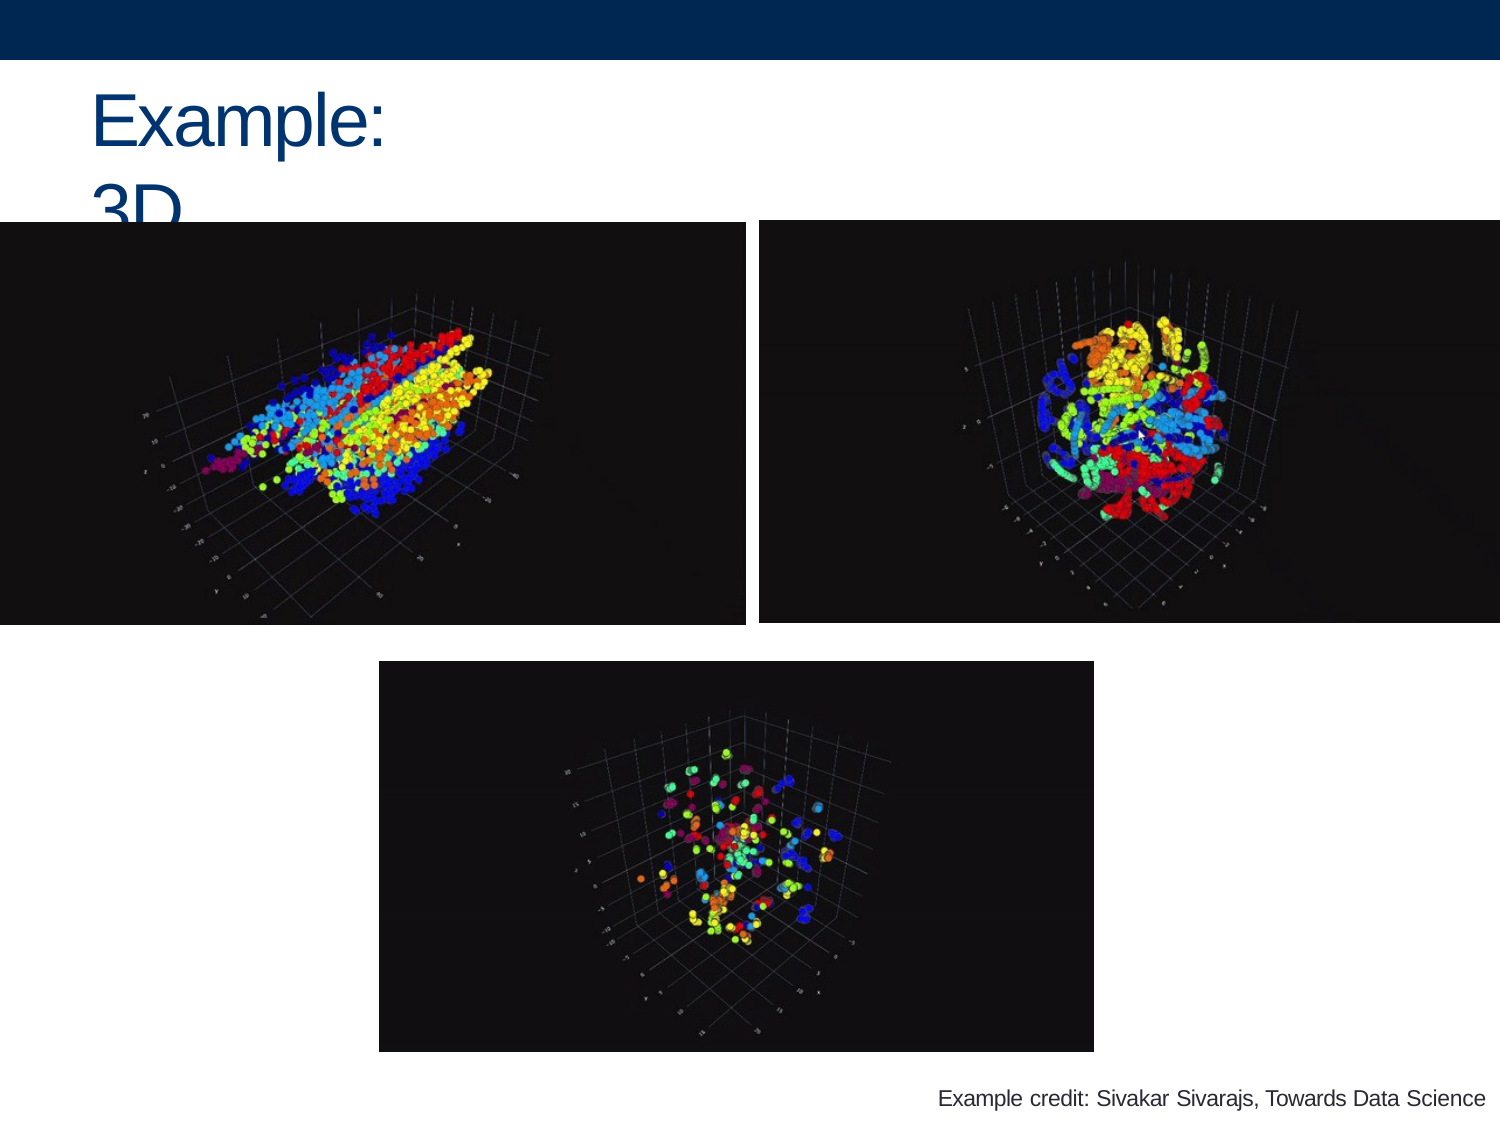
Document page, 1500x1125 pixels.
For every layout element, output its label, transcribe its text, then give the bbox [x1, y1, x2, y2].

picture [0, 221, 747, 626]
picture [379, 661, 1094, 1052]
title Example: 3D [87, 69, 499, 220]
text_box Example credit: Sivakar Sivarajs, Towards Data Science [935, 1081, 1488, 1111]
picture [758, 219, 1500, 624]
